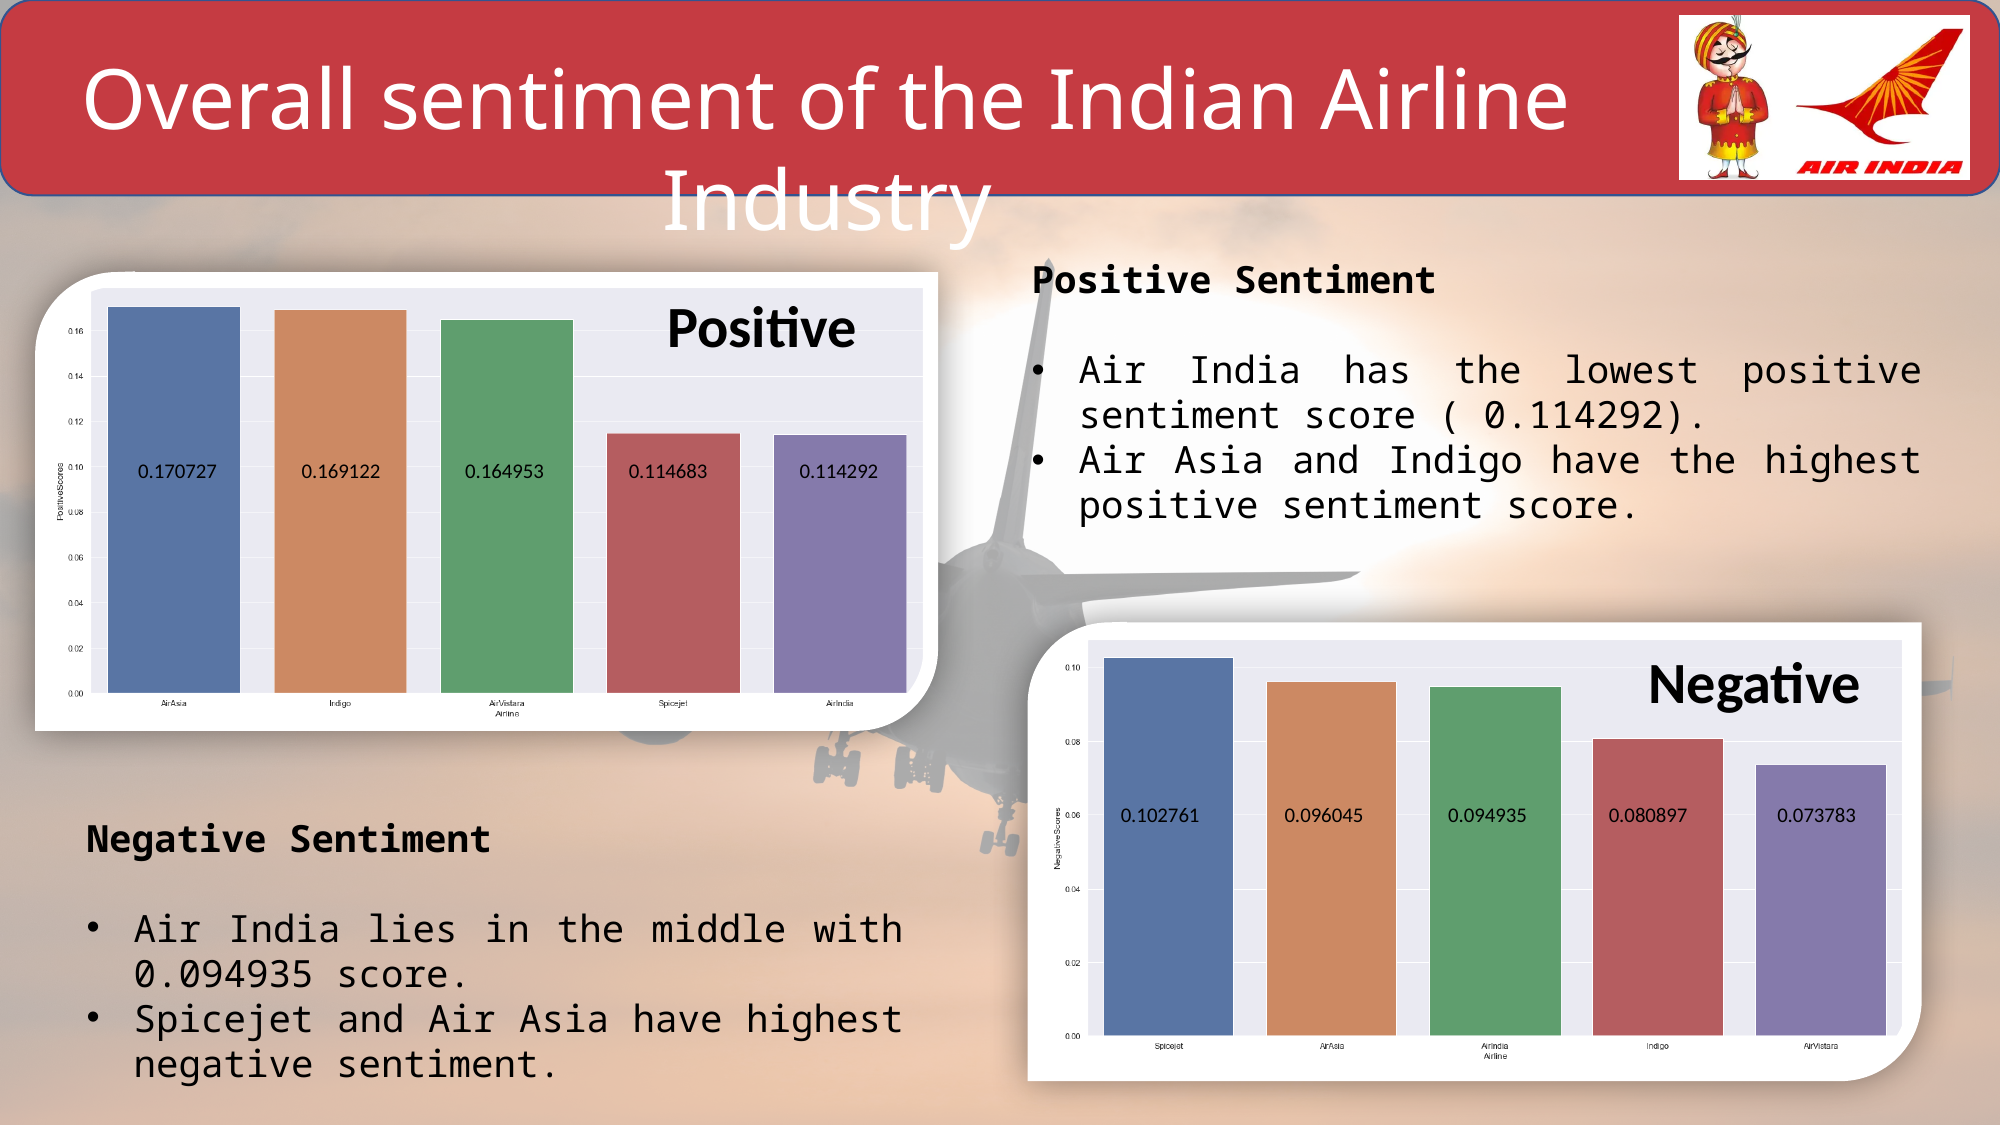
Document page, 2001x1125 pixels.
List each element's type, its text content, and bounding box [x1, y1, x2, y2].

text_box Overall sentiment of the Indian Airline Industry [30, 39, 1625, 254]
picture [1679, 15, 1970, 180]
picture [1034, 629, 1915, 1074]
text_box [0, 0, 2000, 197]
text_box Positive Sentiment Air India has the lowest positive sentiment score ( 0.114292). Air Asia and Indigo have the highest positive sentiment score. [1016, 249, 1938, 534]
text_box Positive [931, 281, 1010, 367]
picture [42, 279, 931, 724]
text_box Negative Sentiment Air India lies in the middle with 0.094935 score. Spicejet and Air Asia have highest negative sentiment. [71, 807, 919, 1092]
text_box Negative [1915, 637, 2000, 723]
